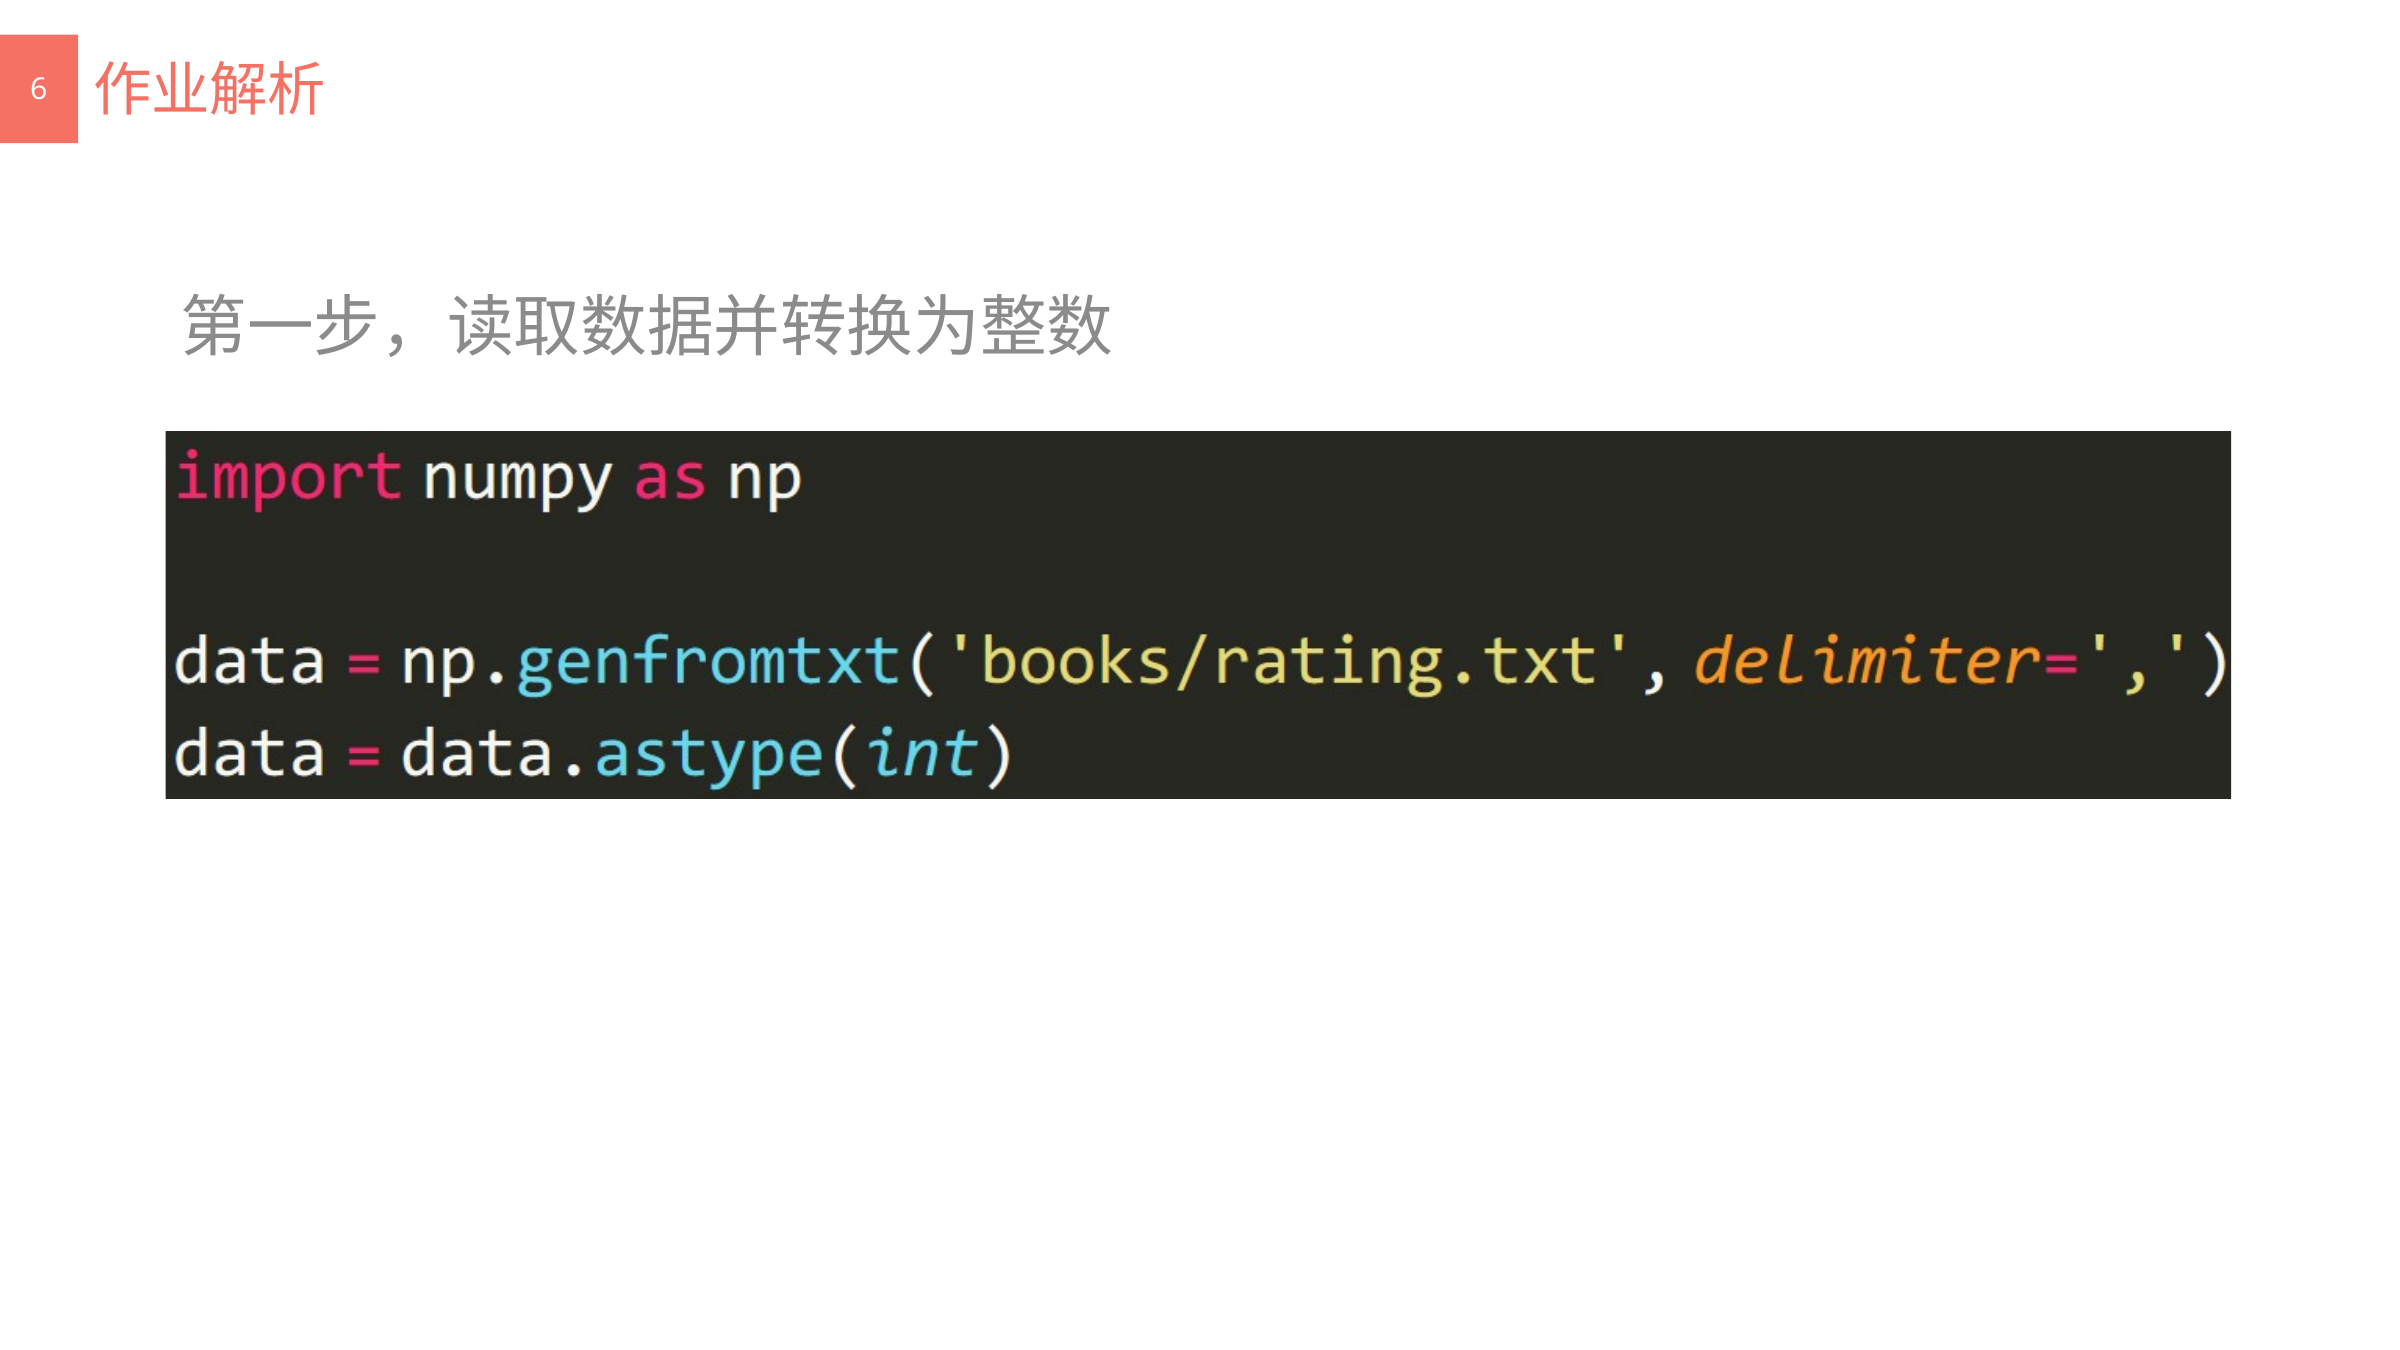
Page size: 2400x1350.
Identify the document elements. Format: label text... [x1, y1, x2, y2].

text_box 6 [28, 67, 50, 106]
text_box 作业解析 [91, 49, 329, 122]
text_box 第一步，读取数据并转换为整数 [178, 281, 1116, 364]
text_box [165, 431, 2232, 799]
text_box [0, 34, 79, 144]
